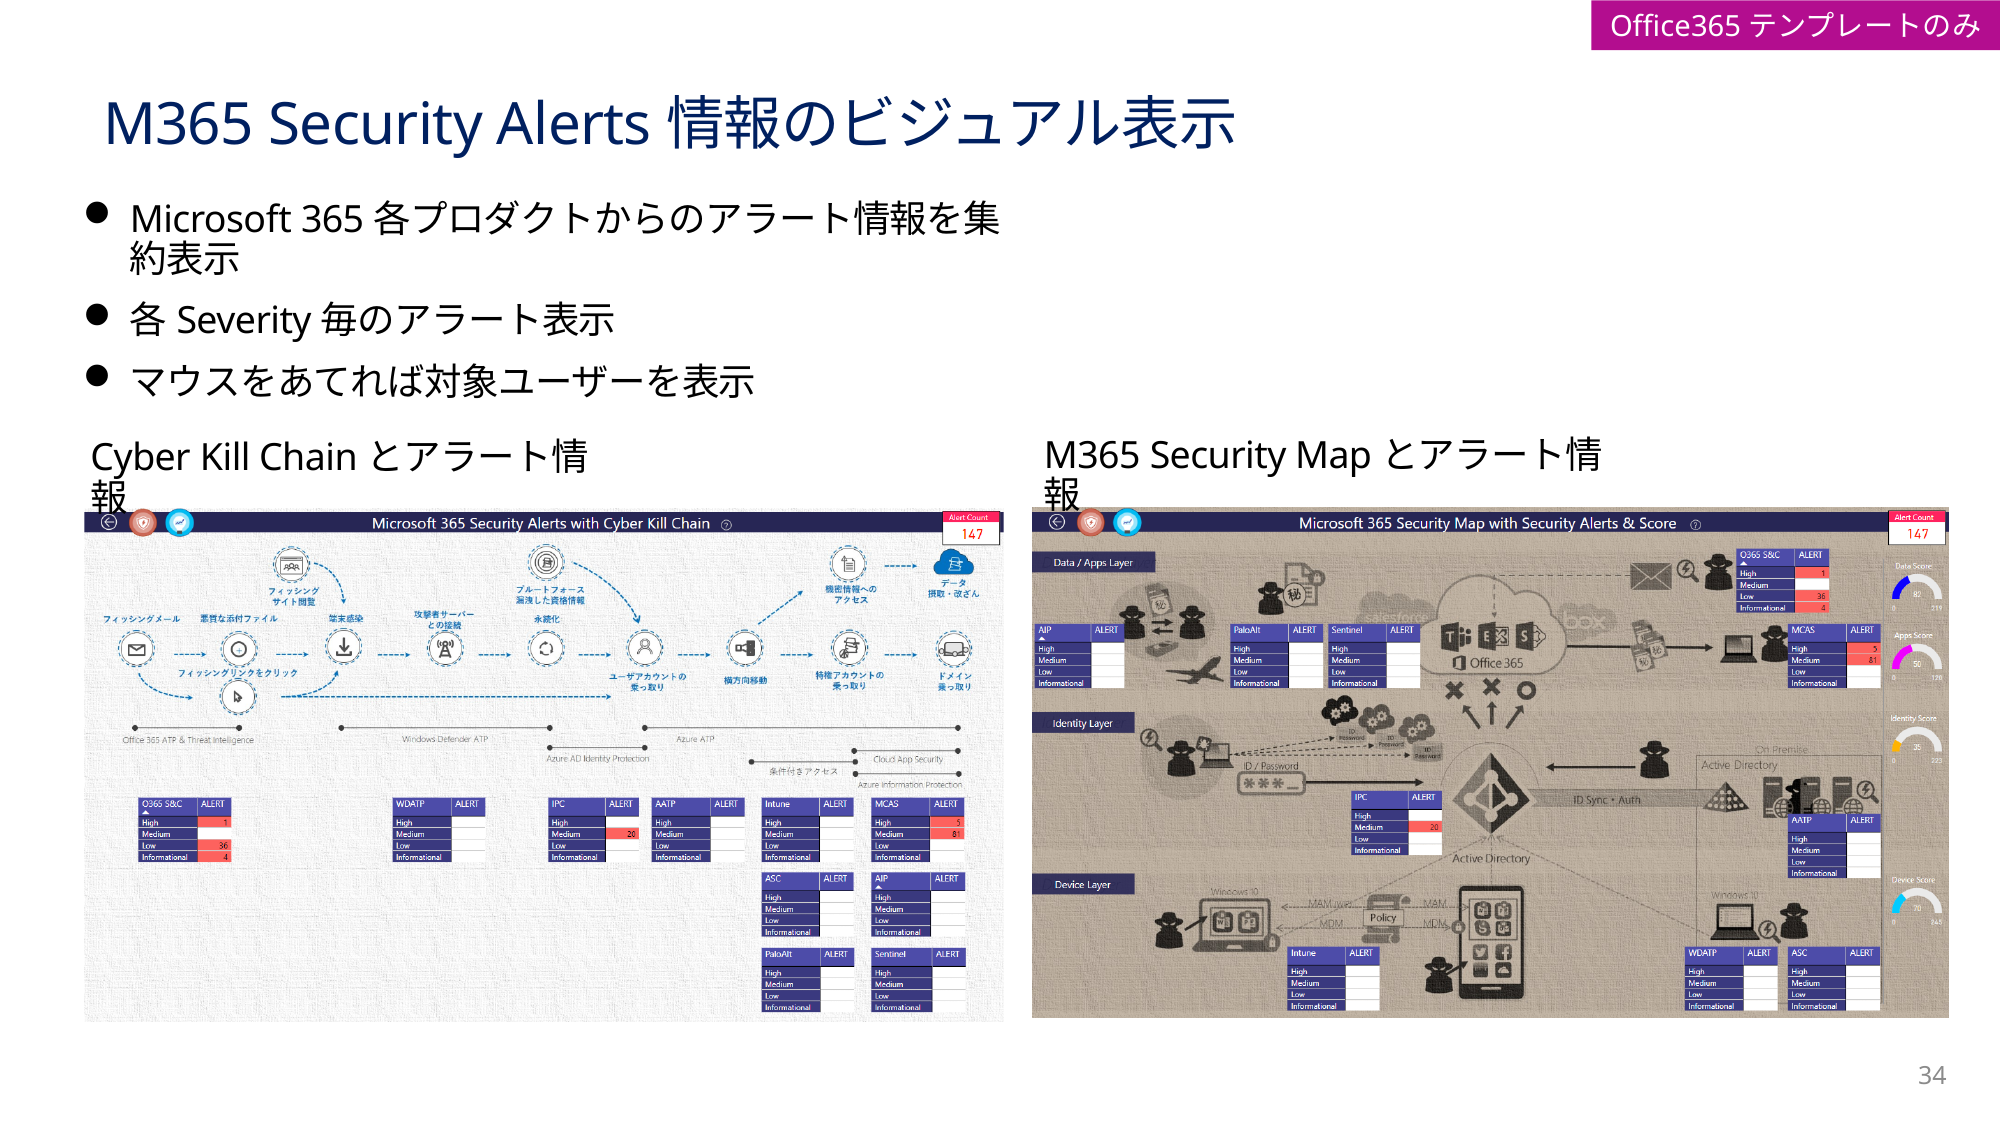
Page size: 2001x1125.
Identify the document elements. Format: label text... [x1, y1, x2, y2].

picture [170, 513, 189, 533]
title M365 Security Alerts情報のビジュアル表示 [88, 55, 1959, 173]
picture [1032, 507, 1950, 1018]
list Cyber Kill Chainとアラート情報 [75, 490, 640, 497]
picture [84, 508, 1004, 1022]
text_box 34 [1875, 1052, 1962, 1113]
text_box Office365テンプレートのみ [1591, 0, 2000, 51]
text_box M365 Security Mapとアラート情報 [1028, 436, 1655, 495]
text_box Microsoft 365各プロダクトからのアラート情報を集約表示 各Severity毎のアラート表示 マウスをあてれば対象ユーザーを表示 [68, 199, 1040, 490]
